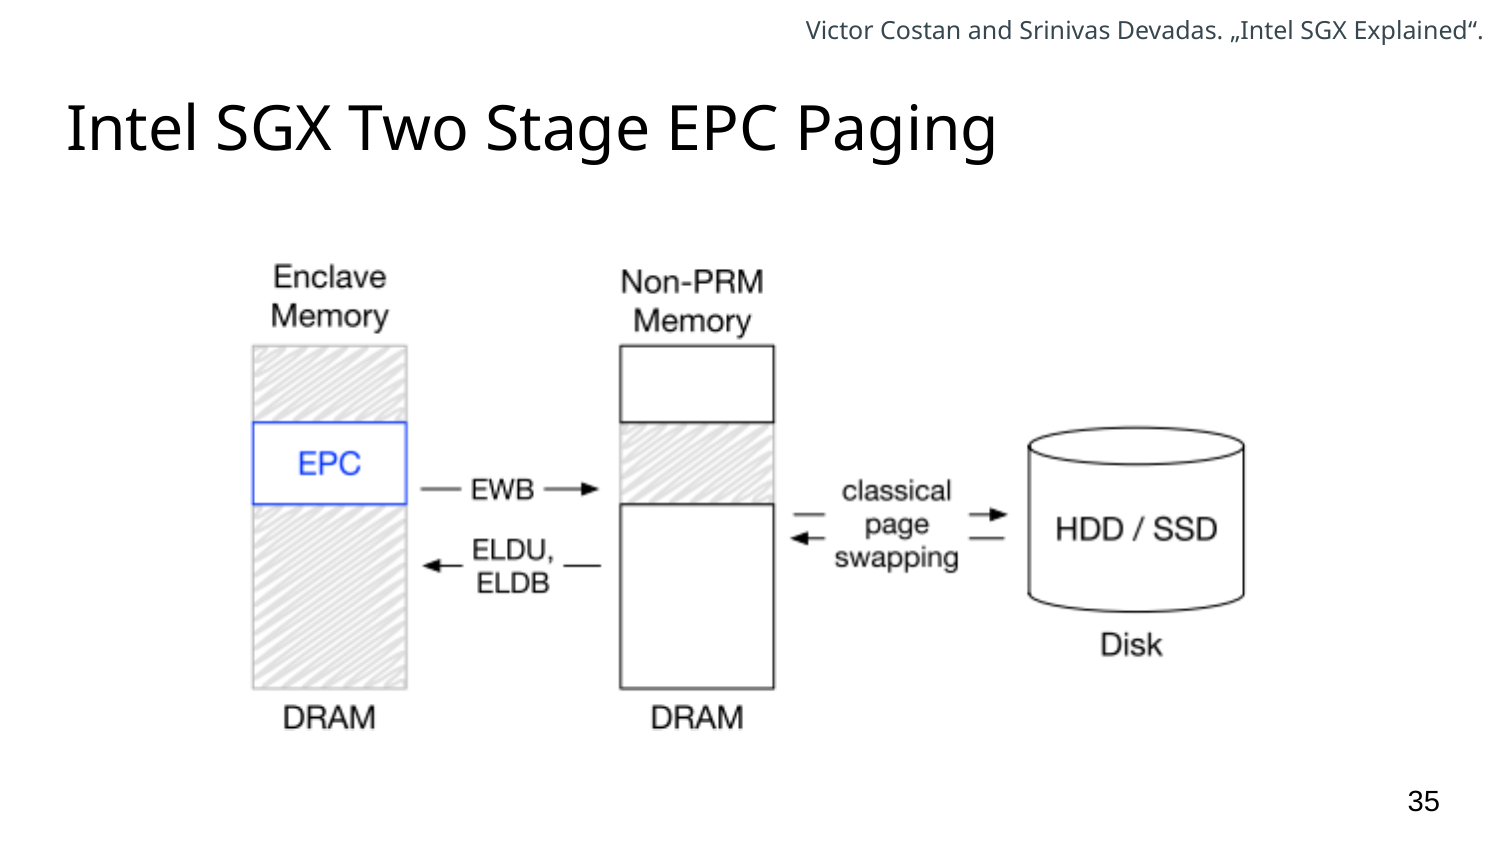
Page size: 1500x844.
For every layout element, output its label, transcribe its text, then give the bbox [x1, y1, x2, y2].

title Intel SGX Two Stage EPC Paging [51, 72, 1449, 167]
slide_number ‹#› [1392, 767, 1483, 833]
subtitle Victor Costan and Srinivas Devadas. „Intel SGX Explained“. [0, 0, 1500, 65]
picture [246, 258, 1253, 731]
